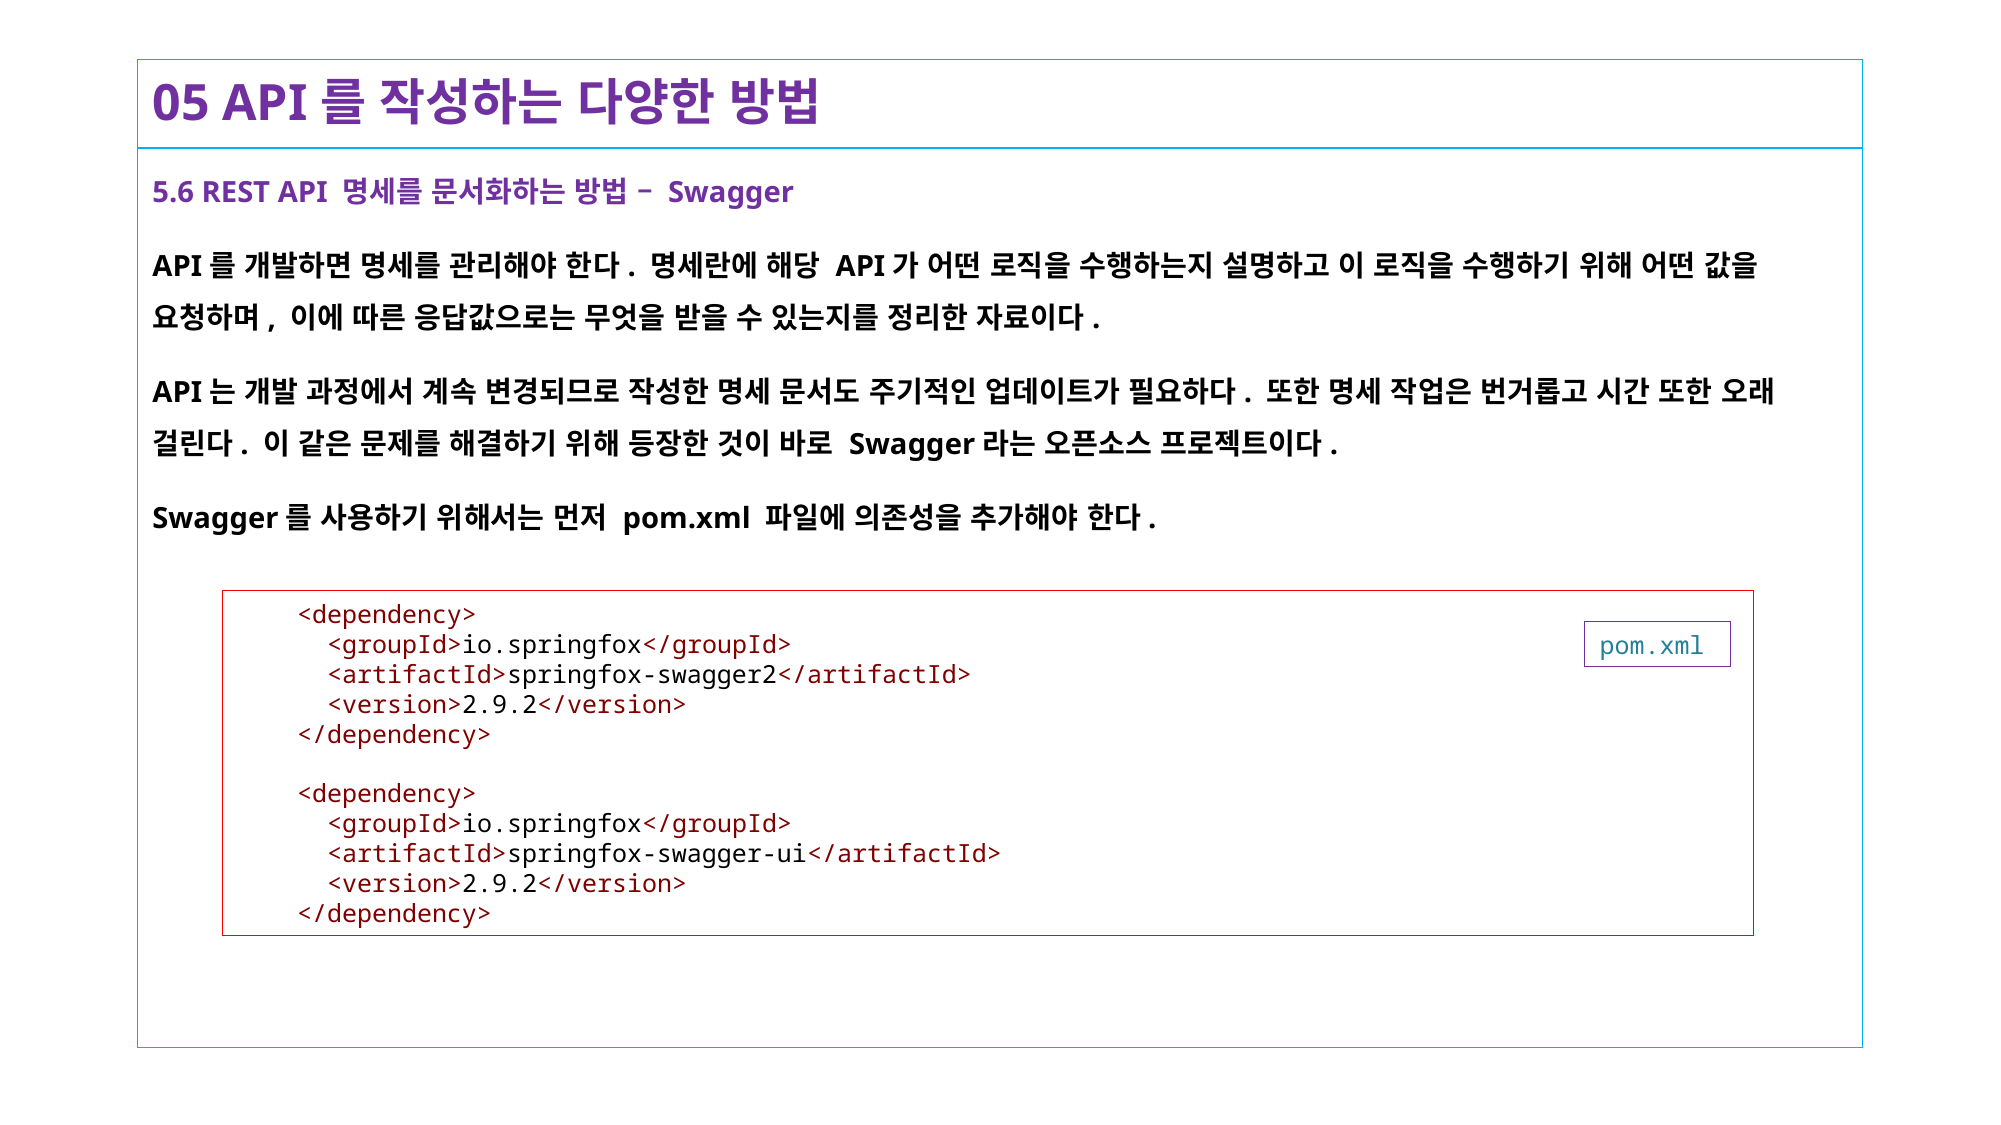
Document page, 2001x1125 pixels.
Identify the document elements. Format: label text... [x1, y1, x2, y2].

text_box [222, 590, 1754, 940]
title 05 API를 작성하는 다양한 방법 [137, 59, 1863, 148]
list 5.6 REST API 명세를 문서화하는 방법 – Swagger API를 개발하면 명세를 관리해야 한다. 명세란에 해당 API가 어떤 로직을 수행하는지 설명하고 이 로직을 수행하기 위해 어떤 값을 요청하며, 이에 따른 응답값으로는 무엇을 받을 수 있는지를 정리한 자료이다. API는 개발 과정에서 계속 변경되므로 작성한 명세 문서도 주기적인 업데이트가 필요하다. 또한 명세 작업은 번거롭고 시간 또한 오래 걸린다. 이 같은 문제를 해결하기 위해 등장한 것이 바로 Swagger라는 오픈소스 프로젝트이다. Swagger를 사용하기 위해서는 먼저 pom.xml 파일에 의존성을 추가해야 한다. [137, 148, 1863, 1048]
